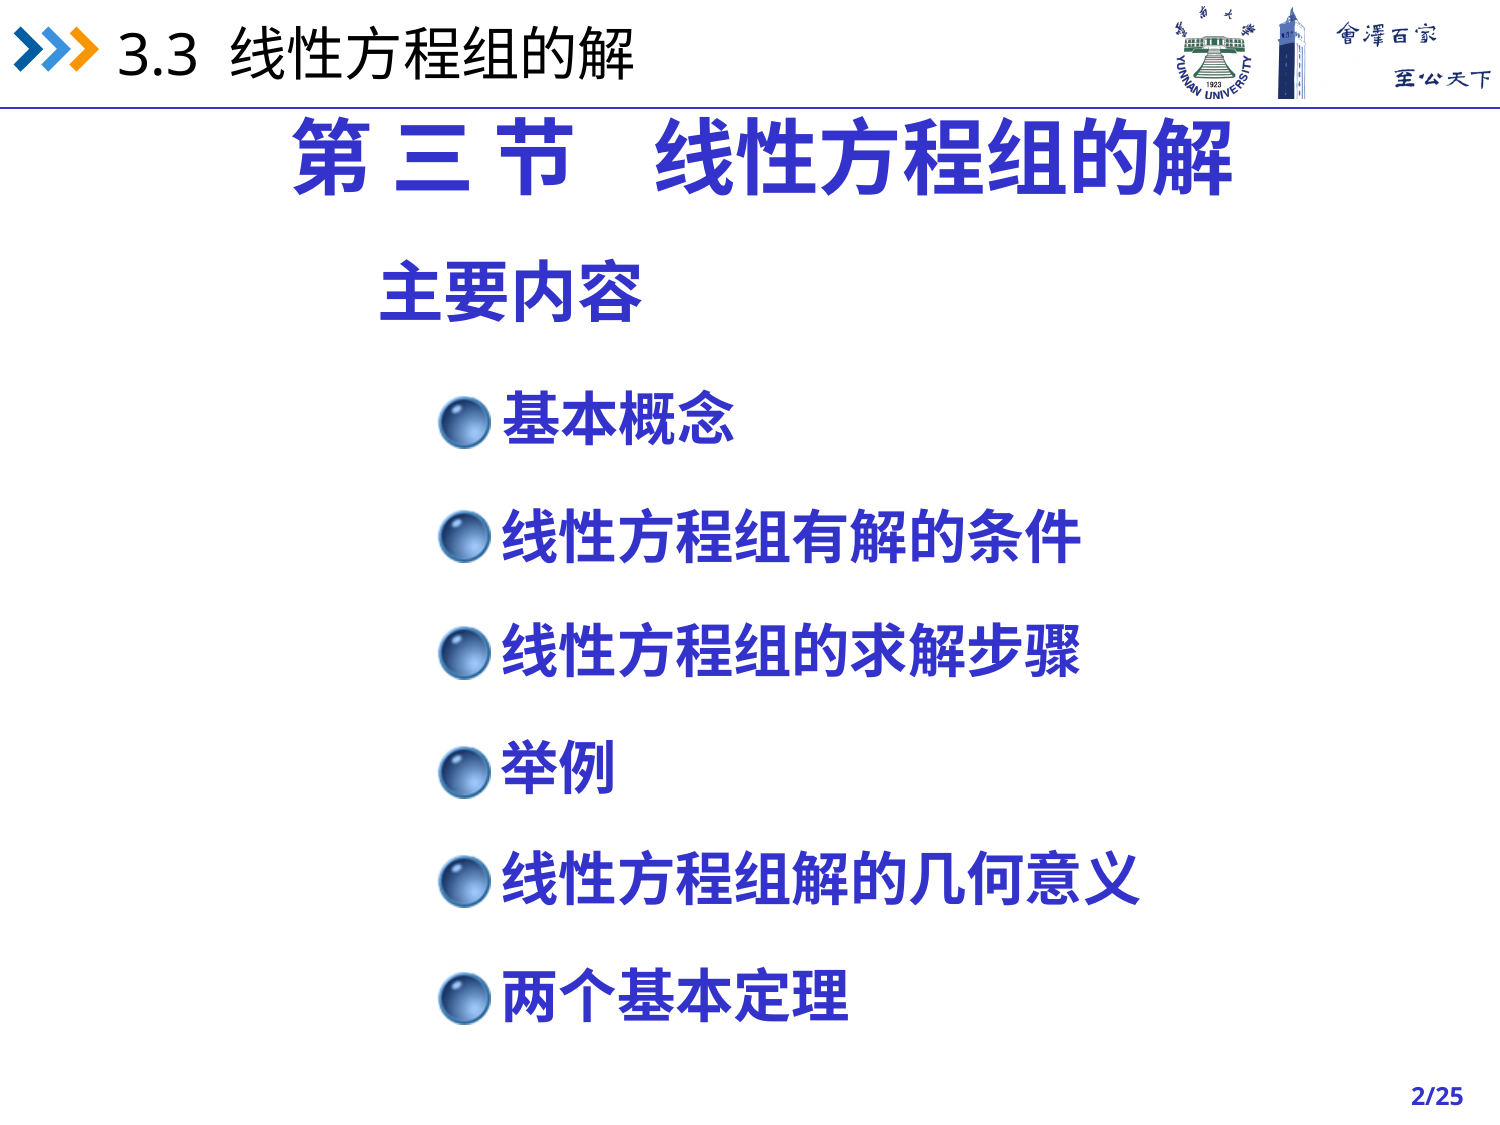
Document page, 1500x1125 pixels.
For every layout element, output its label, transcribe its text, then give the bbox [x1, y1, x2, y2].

picture [437, 971, 491, 1025]
picture [437, 625, 491, 680]
text_box 线性方程组的求解步骤 [485, 606, 1125, 692]
picture [1175, 6, 1256, 97]
picture [437, 745, 491, 799]
text_box 线性方程组有解的条件 [485, 492, 1125, 578]
picture [437, 854, 491, 908]
picture [437, 395, 491, 449]
picture [1272, 6, 1496, 99]
text_box 主要内容 [362, 242, 750, 338]
text_box 两个基本定理 [485, 951, 875, 1037]
text_box 第 三 节 线性方程组的解 [150, 97, 1375, 213]
text_box 基本概念 [487, 375, 775, 460]
text_box 线性方程组解的几何意义 [485, 834, 1238, 920]
picture [437, 509, 491, 563]
text_box 举例 [485, 724, 650, 809]
